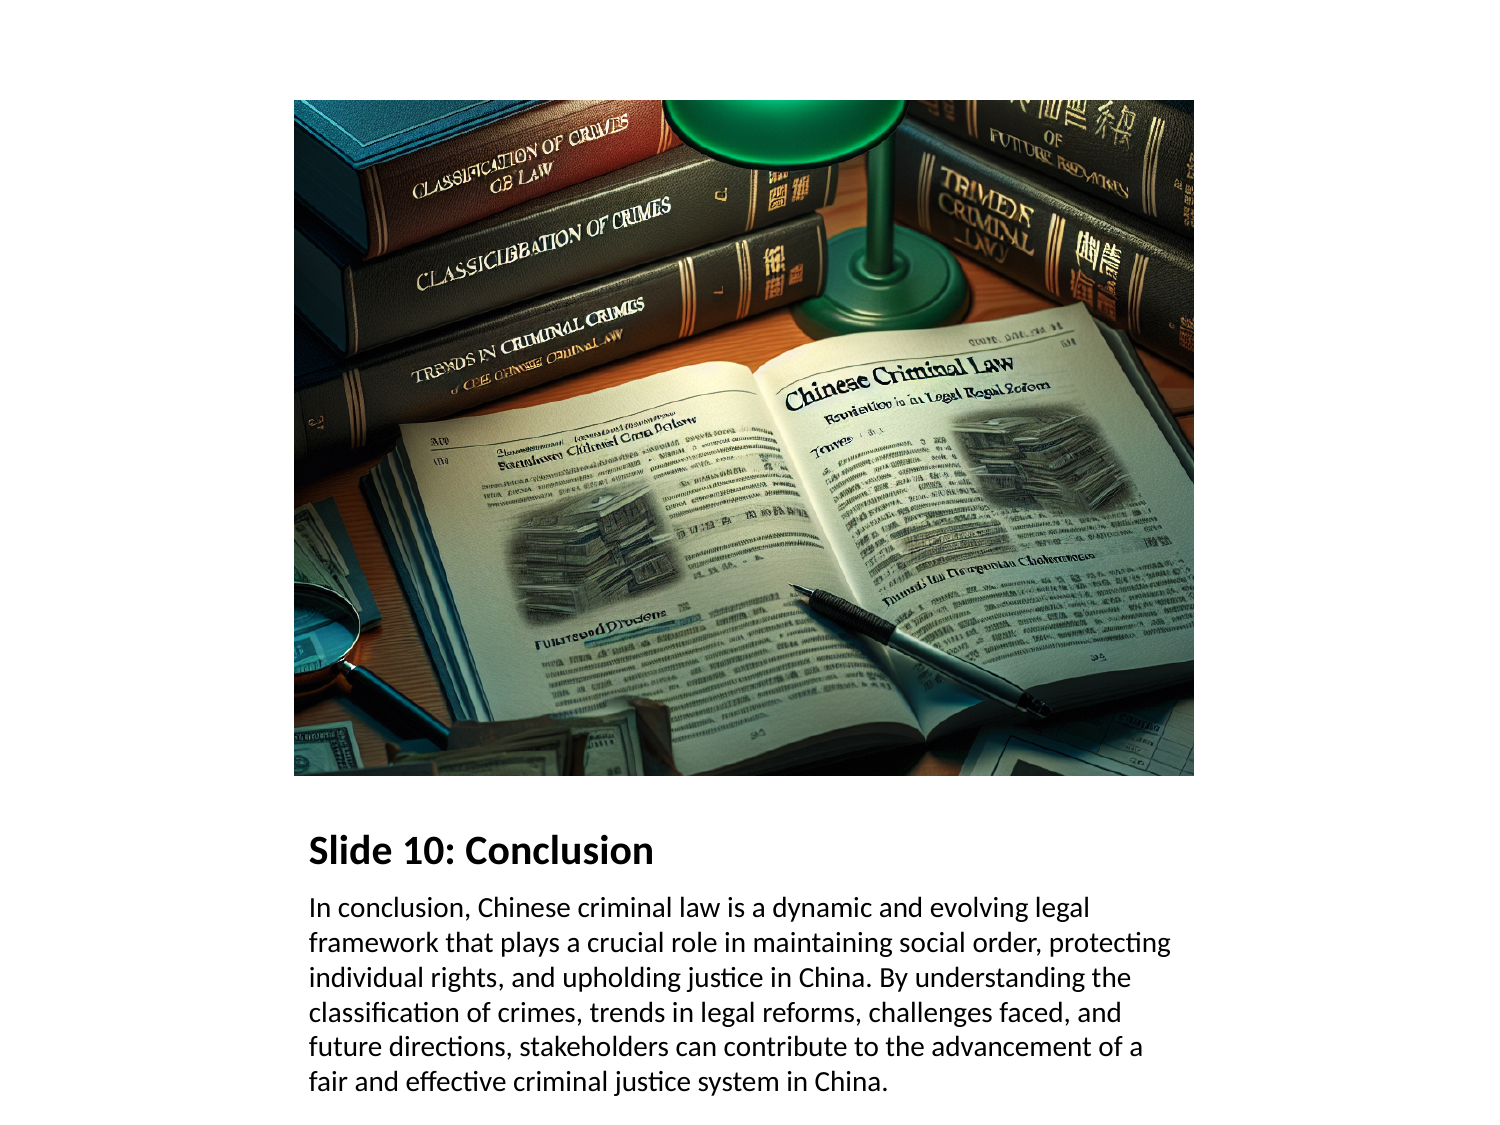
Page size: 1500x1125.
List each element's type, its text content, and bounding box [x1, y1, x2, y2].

picture [319, 122, 327, 129]
title Slide 10: Conclusion [294, 787, 1194, 880]
list In conclusion, Chinese criminal law is a dynamic and evolving legal framework that plays a crucial role in maintaining social order, protecting individual rights, and upholding justice in China. By understanding the classification of crimes, trends in legal reforms, challenges faced, and future directions, stakeholders can contribute to the advancement of a fair and effective criminal justice system in China. [294, 880, 1194, 1013]
picture [302, 100, 314, 108]
picture [293, 100, 1195, 776]
picture [300, 105, 309, 112]
